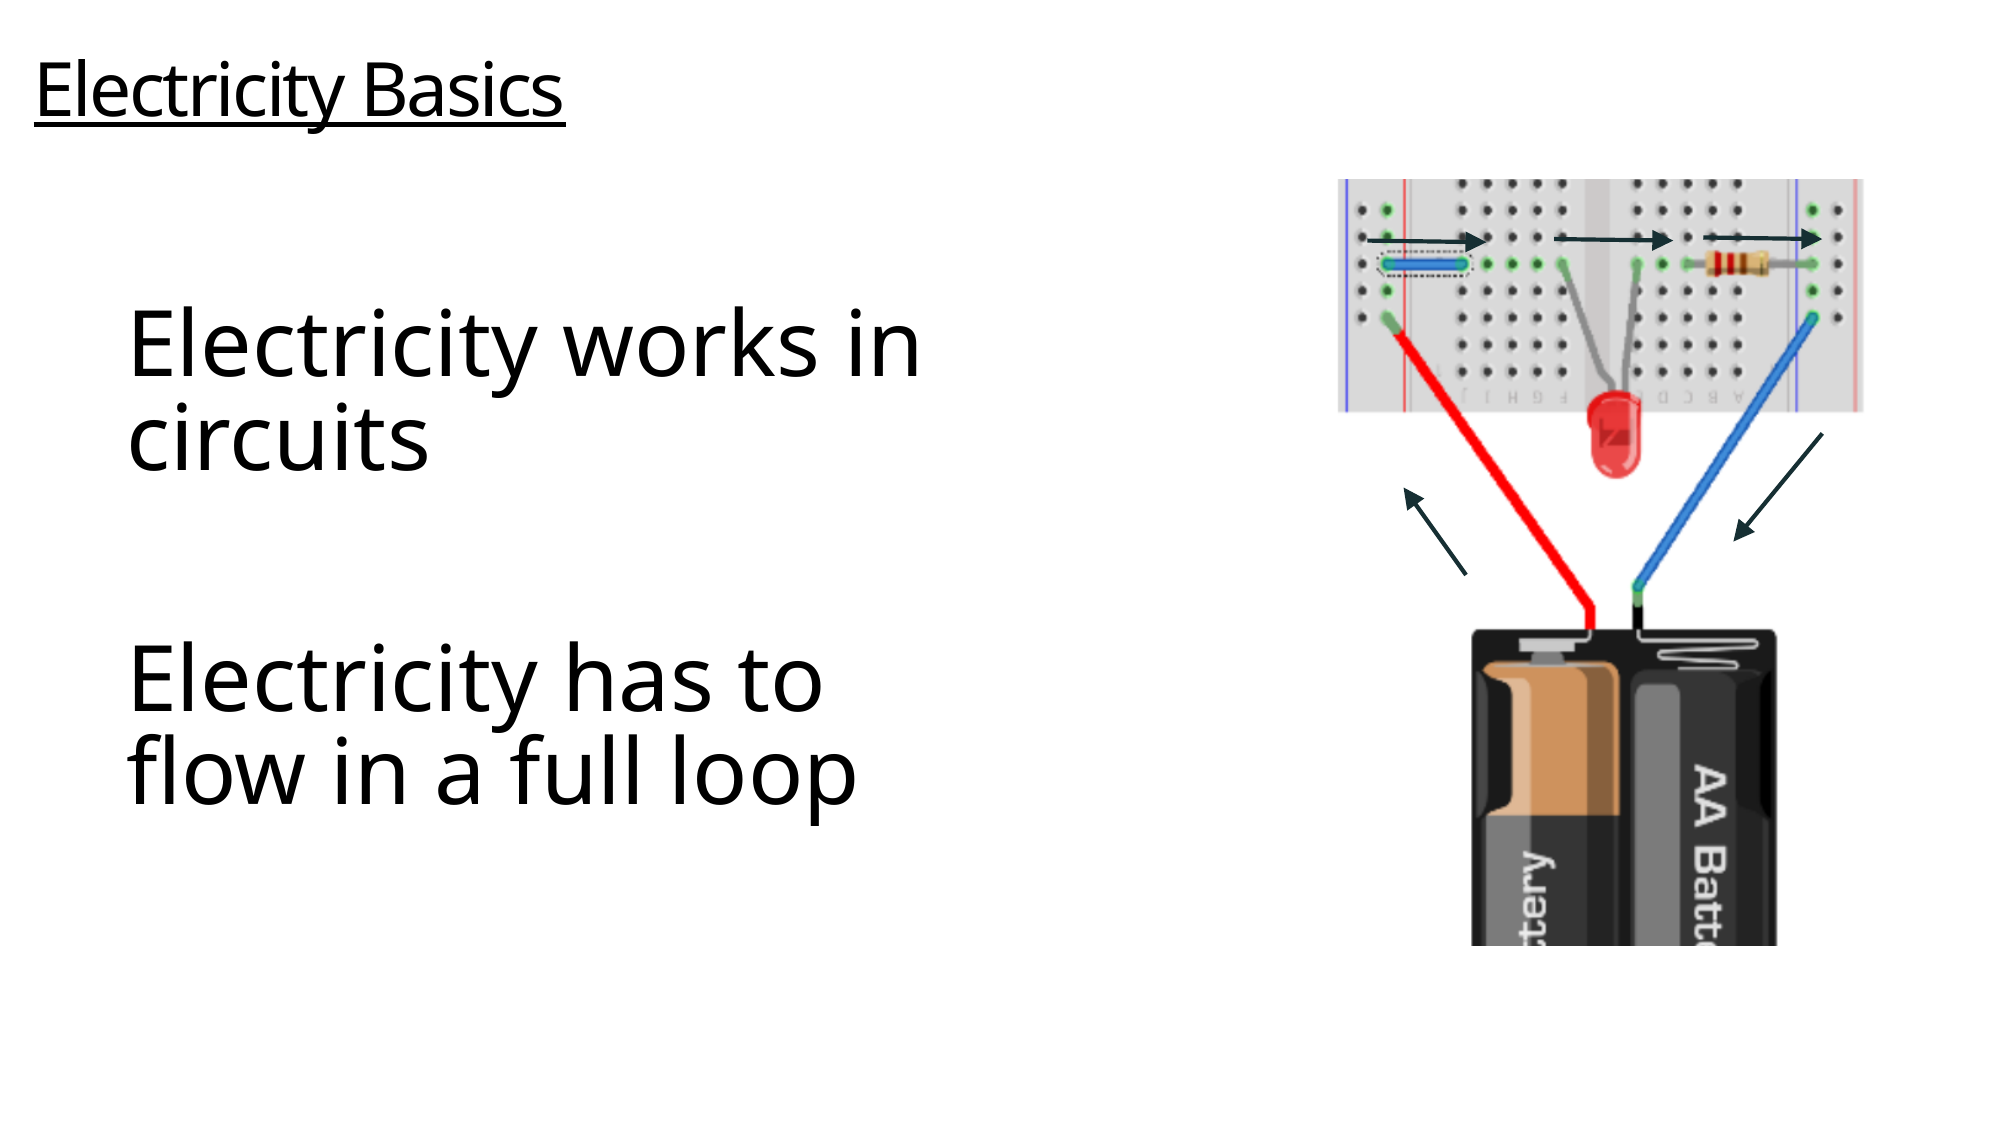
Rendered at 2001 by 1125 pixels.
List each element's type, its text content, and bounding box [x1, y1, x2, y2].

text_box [1403, 487, 1467, 576]
list Electricity works in circuits Electricity has to flow in a full loop [111, 179, 986, 946]
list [1222, 293, 1990, 832]
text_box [1733, 433, 1823, 542]
title Electricity Basics [18, 6, 1875, 180]
picture [1339, 832, 1875, 946]
picture [1339, 179, 1875, 293]
